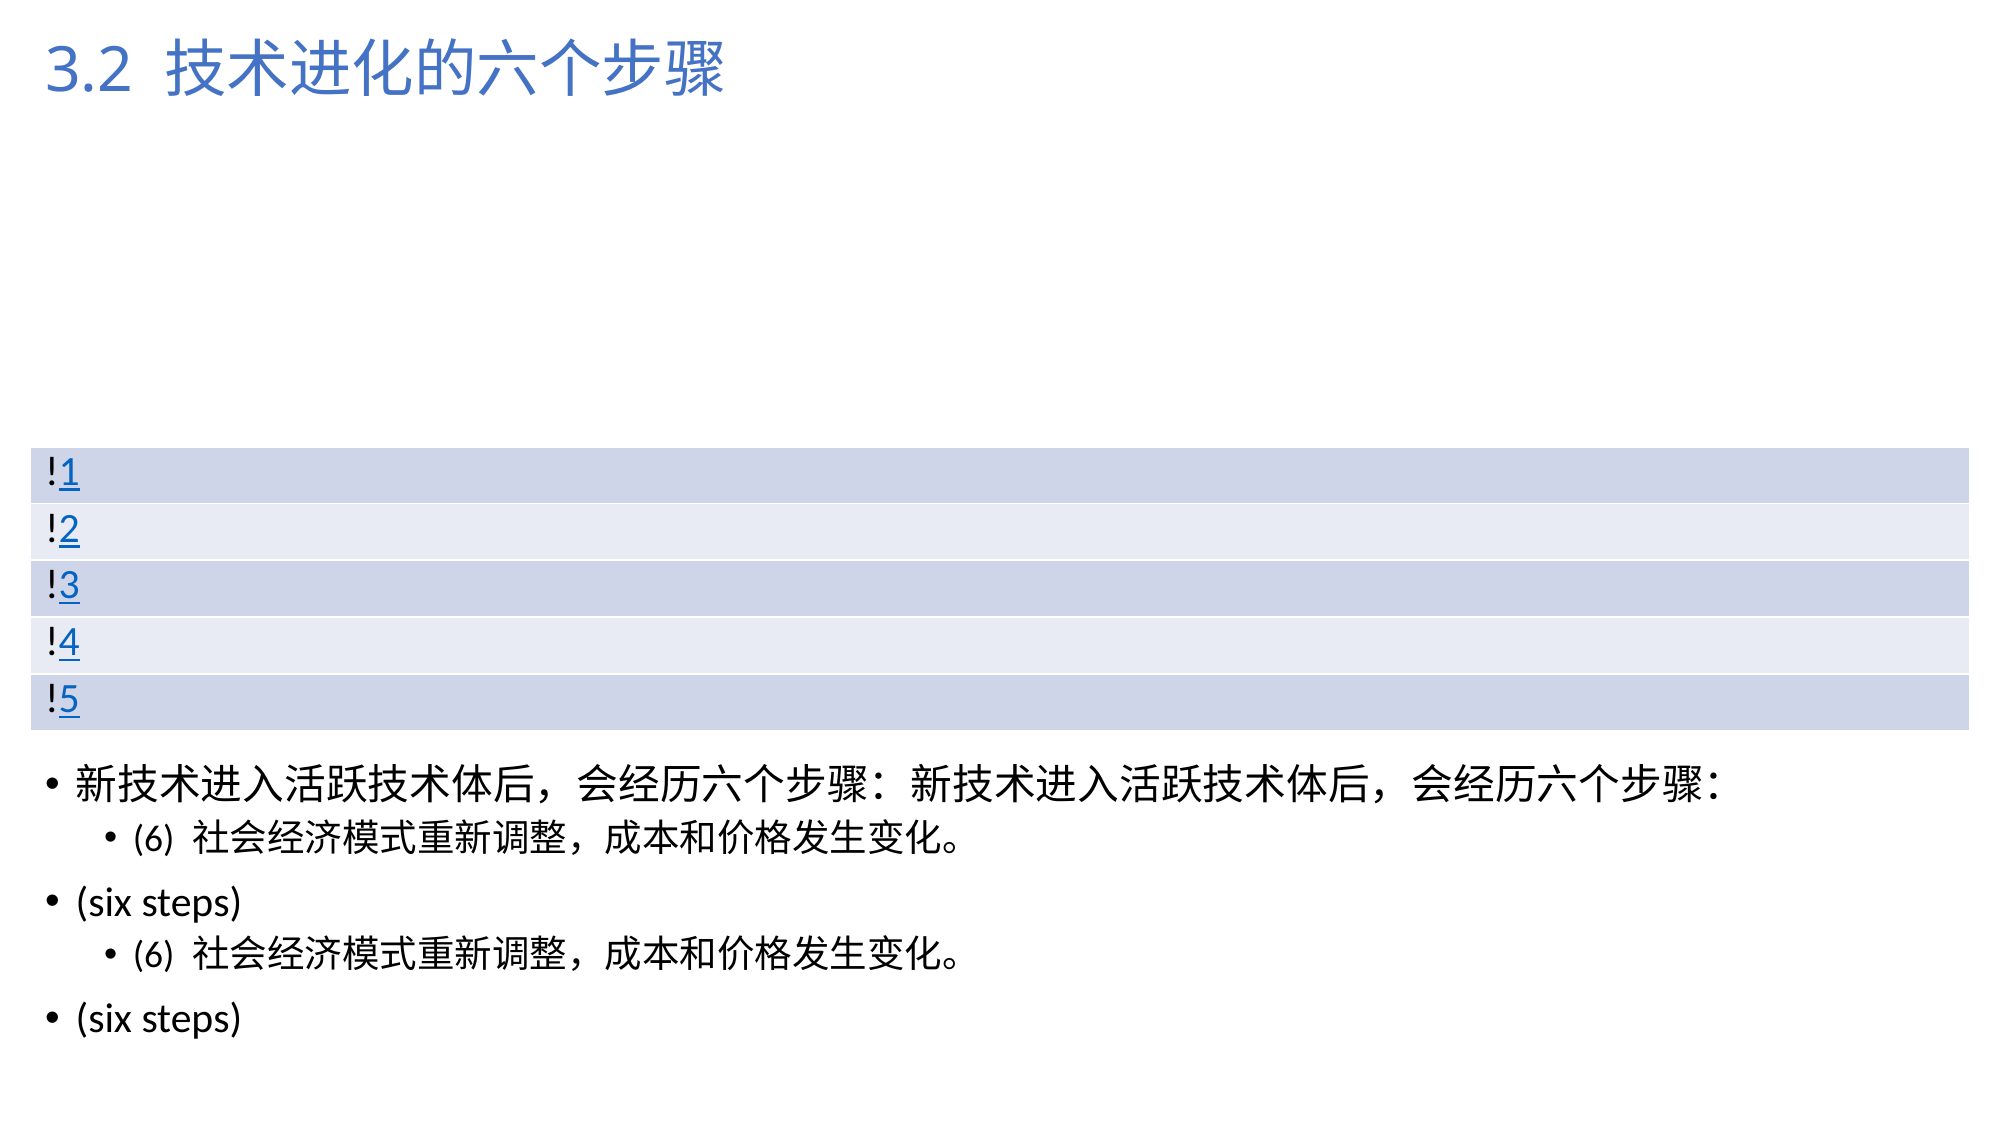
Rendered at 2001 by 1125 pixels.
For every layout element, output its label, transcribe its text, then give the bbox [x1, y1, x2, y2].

list 新技术进入活跃技术体后，会经历六个步骤：新技术进入活跃技术体后，会经历六个步骤： (6) 社会经济模式重新调整，成本和价格发生变化。 (six steps) (6) 社会经济模式重新调整，成本和价格发生变化。 (six steps) [30, 755, 1970, 1065]
table_cell !4 [31, 618, 1969, 673]
table_header !1 [31, 448, 1969, 503]
table_cell !5 [31, 675, 1969, 730]
table_cell !2 [31, 504, 1969, 559]
title 3.2 技术进化的六个步骤 [30, 29, 1970, 93]
table_cell !3 [31, 561, 1969, 616]
